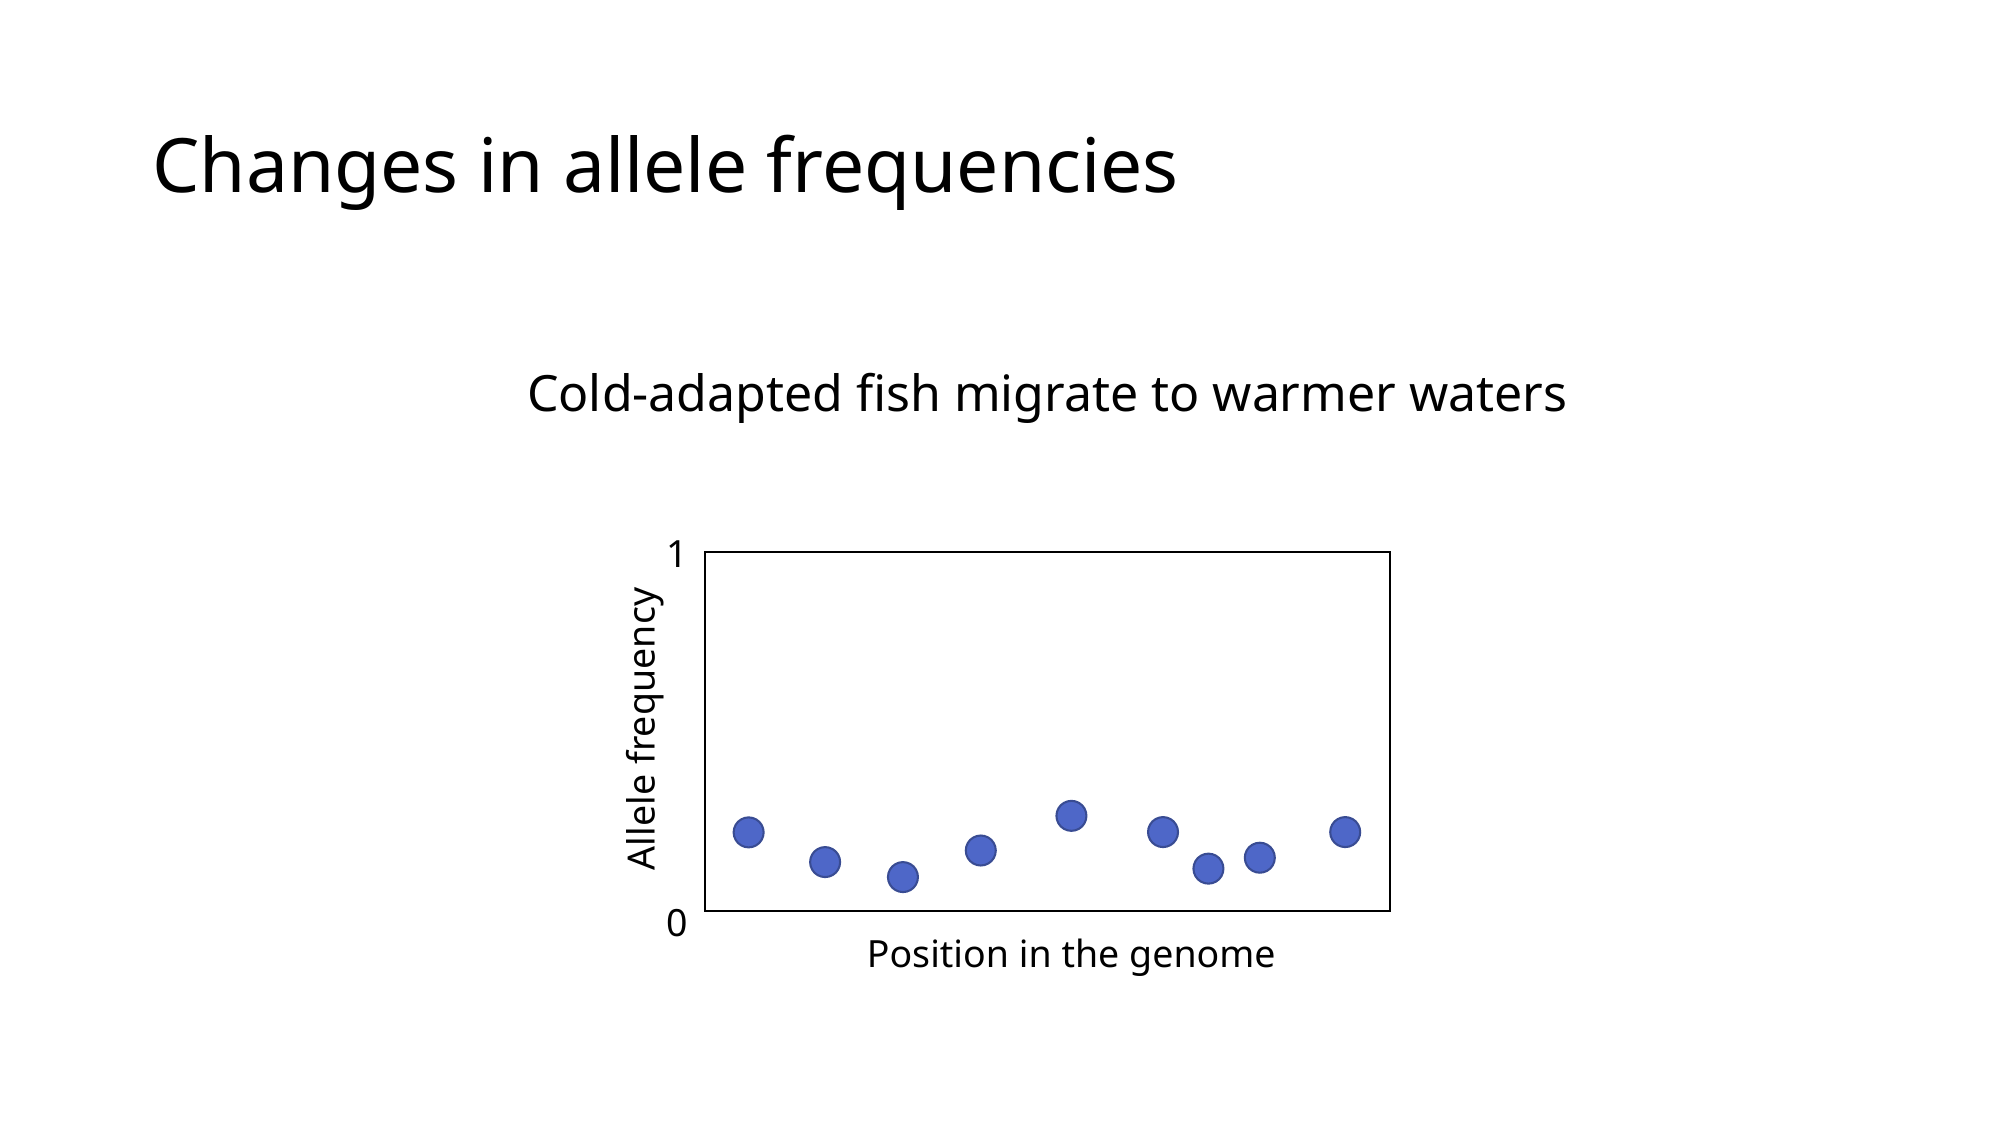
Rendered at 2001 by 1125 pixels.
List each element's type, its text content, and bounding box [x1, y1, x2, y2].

text_box Cold-adapted fish migrate to warmer waters [512, 354, 1583, 429]
title Changes in allele frequencies [137, 59, 1863, 278]
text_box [609, 522, 1391, 983]
